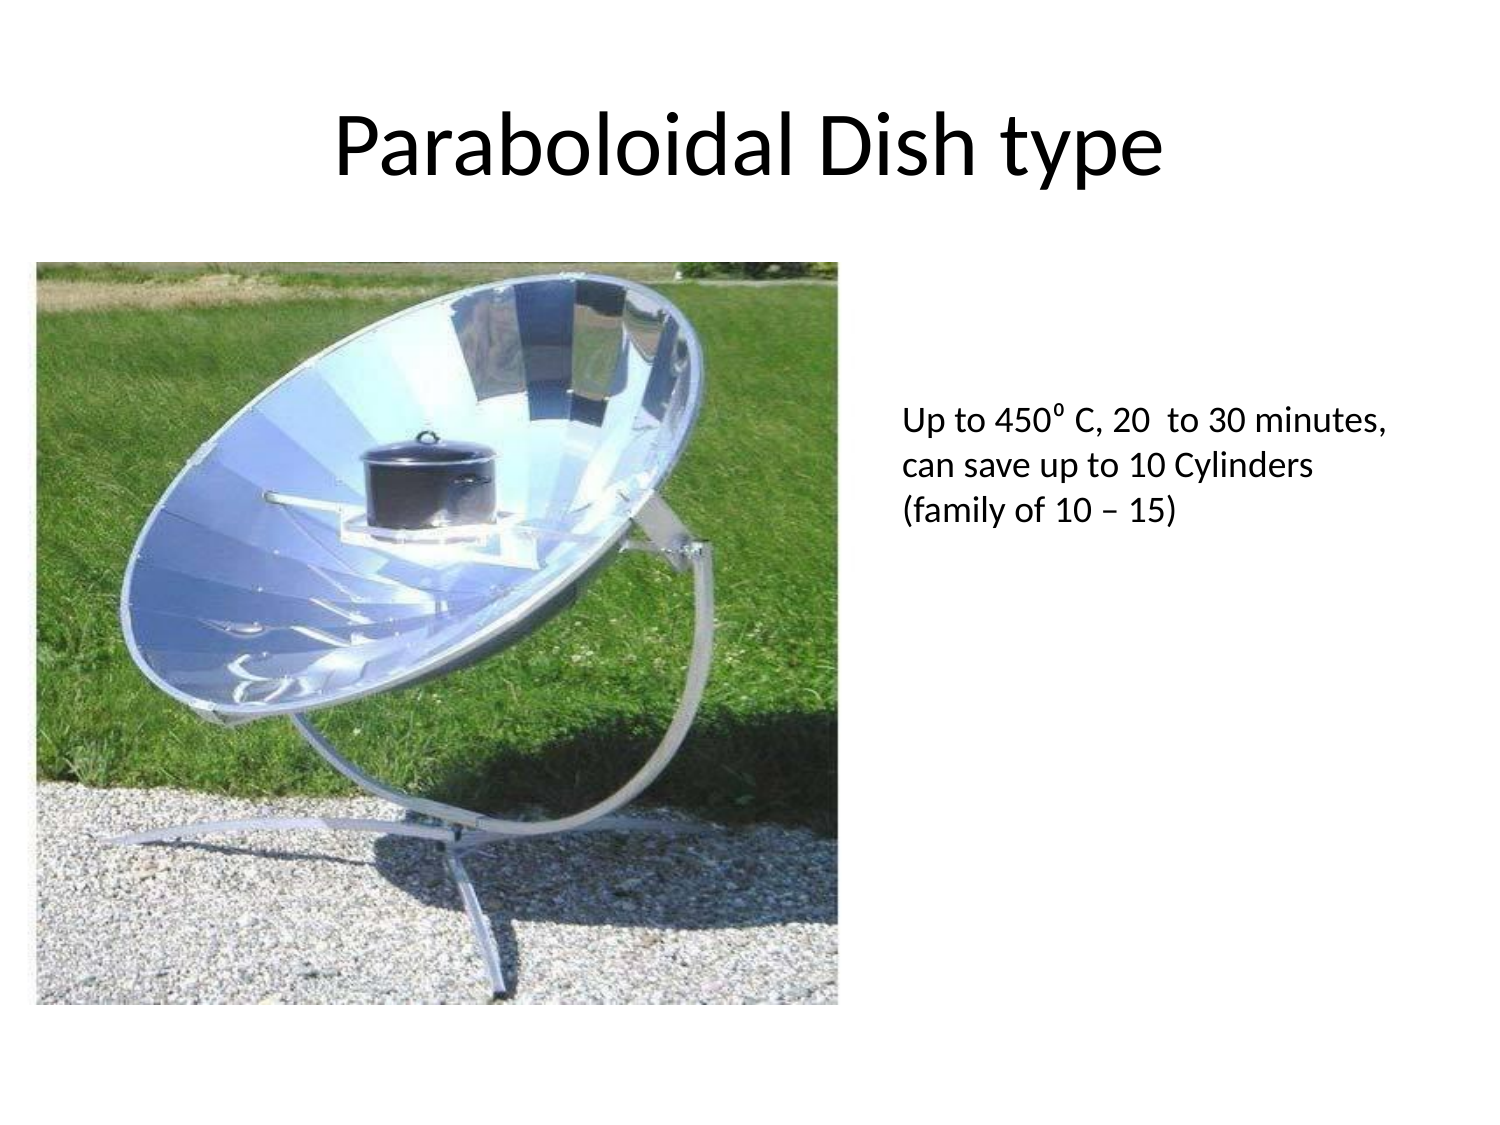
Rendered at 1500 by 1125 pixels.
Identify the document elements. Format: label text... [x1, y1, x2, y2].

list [0, 262, 876, 1006]
text_box Up to 450⁰ C, 20 to 30 minutes, can save up to 10 Cylinders (family of 10 – 15) [887, 387, 1413, 538]
title Paraboloidal Dish type [75, 45, 1425, 233]
